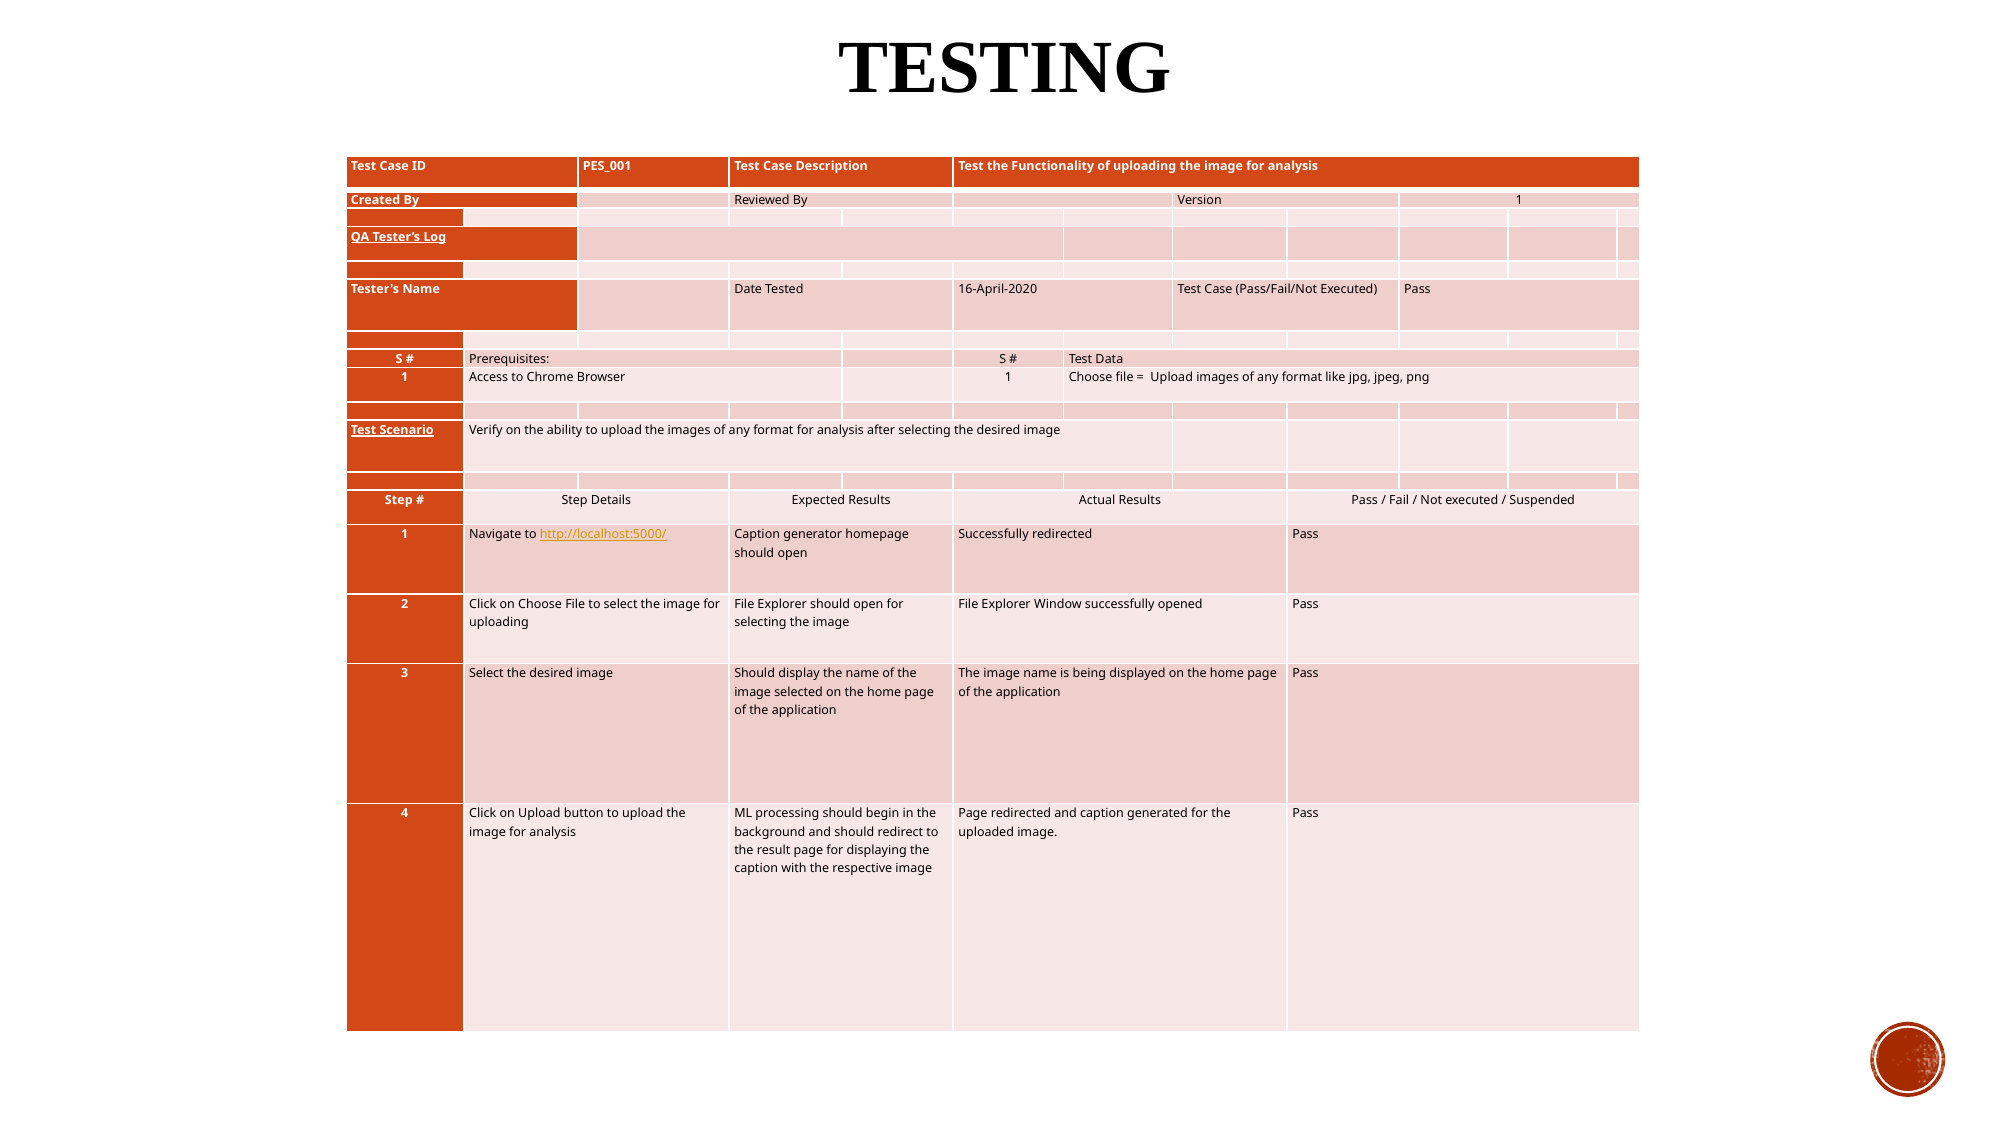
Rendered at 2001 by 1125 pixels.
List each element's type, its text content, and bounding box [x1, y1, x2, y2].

table_cell [1064, 262, 1172, 278]
table_cell Page redirected and caption generated for the uploaded image. [954, 804, 1286, 1031]
table_cell [1173, 262, 1286, 278]
table_cell Test Case (Pass/Fail/Not Executed) [1173, 280, 1398, 330]
table_cell [1618, 403, 1639, 419]
table_cell [843, 350, 952, 367]
table_header PES_001 [579, 157, 728, 187]
table_cell [1288, 473, 1398, 489]
table_cell 4 [347, 804, 463, 1031]
table_cell Caption generator homepage should open [730, 525, 952, 593]
table_cell Step Details [465, 491, 728, 524]
table_cell [1173, 403, 1286, 419]
table_cell [1064, 473, 1172, 489]
table_cell [1400, 421, 1507, 471]
table_cell [730, 332, 841, 348]
table_cell [579, 403, 728, 419]
table_cell Test Scenario [347, 421, 463, 471]
table_cell S # [347, 350, 463, 367]
table_cell [1064, 209, 1172, 226]
table_cell [579, 262, 728, 278]
text_box TESTING [357, 28, 1652, 109]
table_cell [1618, 209, 1639, 226]
table_cell [730, 262, 841, 278]
table_cell 3 [347, 664, 463, 803]
table_cell [1618, 332, 1639, 348]
table_cell [579, 280, 728, 330]
table_cell [1173, 473, 1286, 489]
table_cell [1288, 332, 1398, 348]
table_cell [1509, 209, 1616, 226]
table_cell [843, 262, 952, 278]
table_cell [465, 473, 577, 489]
table_cell Actual Results [954, 491, 1286, 524]
table_cell [1400, 227, 1507, 260]
table_cell [954, 209, 1063, 226]
table_cell Click on Upload button to upload the image for analysis [465, 804, 728, 1031]
table_cell Tester's Name [347, 280, 577, 330]
table_cell [1618, 262, 1639, 278]
table_cell [465, 209, 577, 226]
table_cell [1288, 421, 1398, 471]
table_cell Successfully redirected [954, 525, 1286, 593]
table_cell 16-April-2020 [954, 280, 1172, 330]
table_cell [1509, 403, 1616, 419]
table_cell [843, 403, 952, 419]
table_cell [954, 193, 1172, 207]
table_cell ML processing should begin in the background and should redirect to the result page for displaying the caption with the respective image [730, 804, 952, 1031]
table_cell Pass / Fail / Not executed / Suspended [1288, 491, 1639, 524]
table_cell S # [954, 350, 1063, 367]
table_cell 1 [347, 368, 463, 401]
table_cell [1288, 403, 1398, 419]
table_cell [1618, 473, 1639, 489]
table_cell [579, 473, 728, 489]
table_cell Pass [1288, 595, 1639, 663]
table_cell [579, 193, 728, 207]
table_cell Verify on the ability to upload the images of any format for analysis after selecting the desired image [465, 421, 1172, 471]
table_cell Expected Results [730, 491, 952, 524]
table_cell [730, 209, 841, 226]
table_cell File Explorer should open for selecting the image [730, 595, 952, 663]
table_cell Click on Choose File to select the image for uploading [465, 595, 728, 663]
table_cell Reviewed By [730, 193, 952, 207]
table_cell Choose file = Upload images of any format like jpg, jpeg, png [1064, 368, 1639, 401]
table_header Test Case Description [730, 157, 952, 187]
table_cell [843, 368, 952, 401]
table_cell Select the desired image [465, 664, 728, 803]
table_cell [1173, 421, 1286, 471]
table_cell 1 [954, 368, 1063, 401]
table_cell [1288, 262, 1398, 278]
table_cell [1288, 227, 1398, 260]
table_cell 1 [1400, 193, 1639, 207]
table_cell [1400, 262, 1507, 278]
table_cell [347, 403, 463, 419]
table_cell [954, 473, 1063, 489]
table_cell File Explorer Window successfully opened [954, 595, 1286, 663]
table_cell [1618, 227, 1639, 260]
table_cell [465, 332, 577, 348]
table_cell Pass [1288, 804, 1639, 1031]
table_cell [954, 262, 1063, 278]
table_cell [843, 332, 952, 348]
table_cell [1064, 227, 1172, 260]
table_cell [579, 227, 1063, 260]
table_cell [1509, 262, 1616, 278]
table_cell Prerequisites: [465, 350, 841, 367]
table_cell [1509, 473, 1616, 489]
table_cell [579, 332, 728, 348]
table_cell Navigate to http://localhost:5000/ [465, 525, 728, 593]
table_cell [1400, 209, 1507, 226]
table_cell [1173, 227, 1286, 260]
table_cell [1064, 403, 1172, 419]
table_cell [1509, 332, 1616, 348]
table_cell Should display the name of the image selected on the home page of the application [730, 664, 952, 803]
table_cell Version [1173, 193, 1398, 207]
table_header Test the Functionality of uploading the image for analysis [954, 157, 1639, 187]
table_cell [1400, 332, 1507, 348]
table_cell QA Tester’s Log [347, 227, 577, 260]
table_cell [1509, 227, 1616, 260]
table_cell Step # [347, 491, 463, 524]
table_cell [843, 473, 952, 489]
table_cell [1173, 332, 1286, 348]
table_cell Test Data [1064, 350, 1639, 367]
table_cell [1509, 421, 1639, 471]
table_cell [347, 262, 463, 278]
table_cell [1400, 403, 1507, 419]
table_cell Pass [1288, 525, 1639, 593]
table_cell [465, 262, 577, 278]
table_cell [730, 473, 841, 489]
table_cell [1173, 209, 1286, 226]
table_cell [1400, 473, 1507, 489]
table_cell [347, 332, 463, 348]
table_cell [1064, 332, 1172, 348]
table_cell [843, 209, 952, 226]
table_cell [579, 209, 728, 226]
table_cell Pass [1288, 664, 1639, 803]
table_cell 1 [347, 525, 463, 593]
table_cell [465, 403, 577, 419]
table_cell [954, 403, 1063, 419]
table_cell Pass [1400, 280, 1639, 330]
table_cell [730, 403, 841, 419]
table_cell The image name is being displayed on the home page of the application [954, 664, 1286, 803]
table_cell 2 [347, 595, 463, 663]
table_cell [954, 332, 1063, 348]
table_cell Date Tested [730, 280, 952, 330]
table_header Test Case ID [347, 157, 577, 187]
table_cell Created By [347, 193, 577, 207]
table_cell [347, 209, 463, 226]
table_cell [1288, 209, 1398, 226]
table_cell Access to Chrome Browser [465, 368, 841, 401]
table_cell [347, 473, 463, 489]
